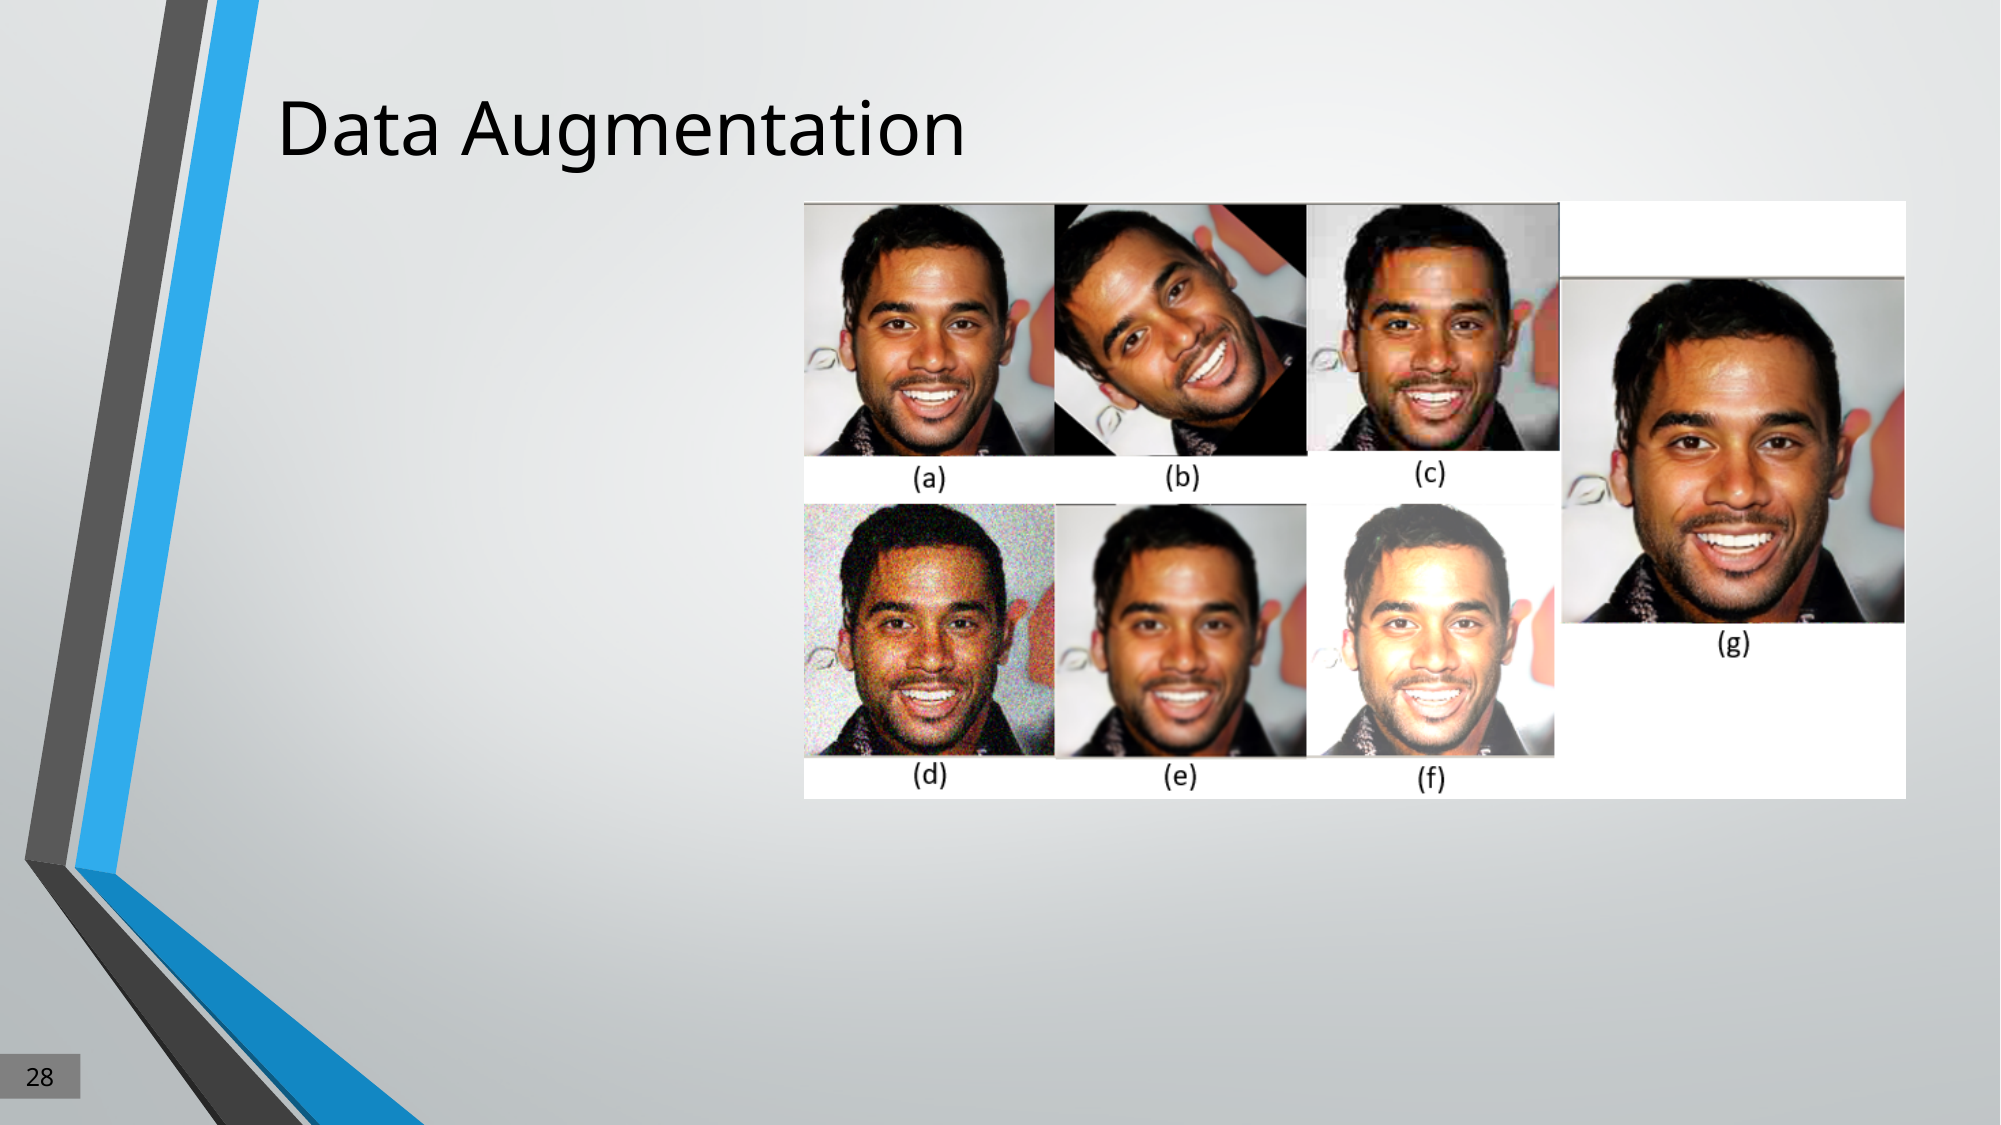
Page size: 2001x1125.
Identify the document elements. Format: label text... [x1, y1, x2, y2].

title Data Augmentation [261, 48, 1906, 202]
picture [804, 200, 1906, 799]
text_box 28 [0, 1053, 81, 1099]
